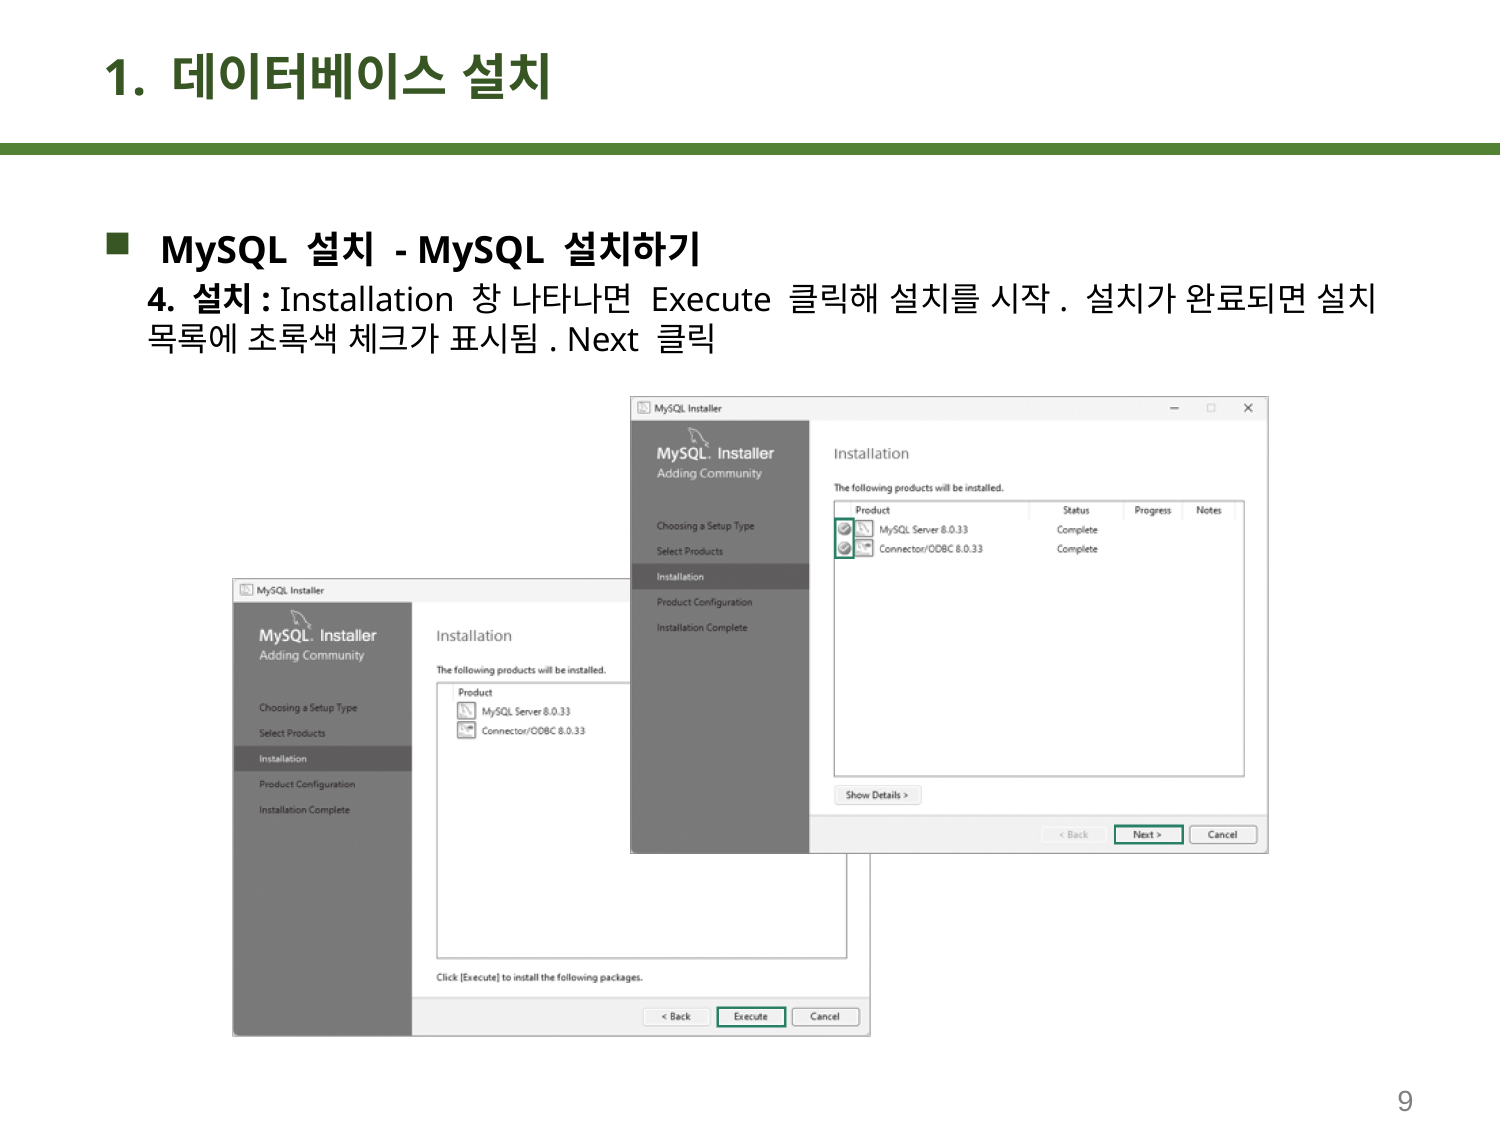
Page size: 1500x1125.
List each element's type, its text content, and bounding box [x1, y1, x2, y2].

list MySQL 설치 - MySQL 설치하기 4. 설치: Installation 창 나타나면 Execute 클릭해 설치를 시작. 설치가 완료되면 설치 목록에 초록색 체크가 표시됨. Next 클릭 [88, 196, 1436, 1083]
title 1. 데이터베이스 설치 [88, 30, 1211, 121]
picture [228, 393, 1272, 1038]
